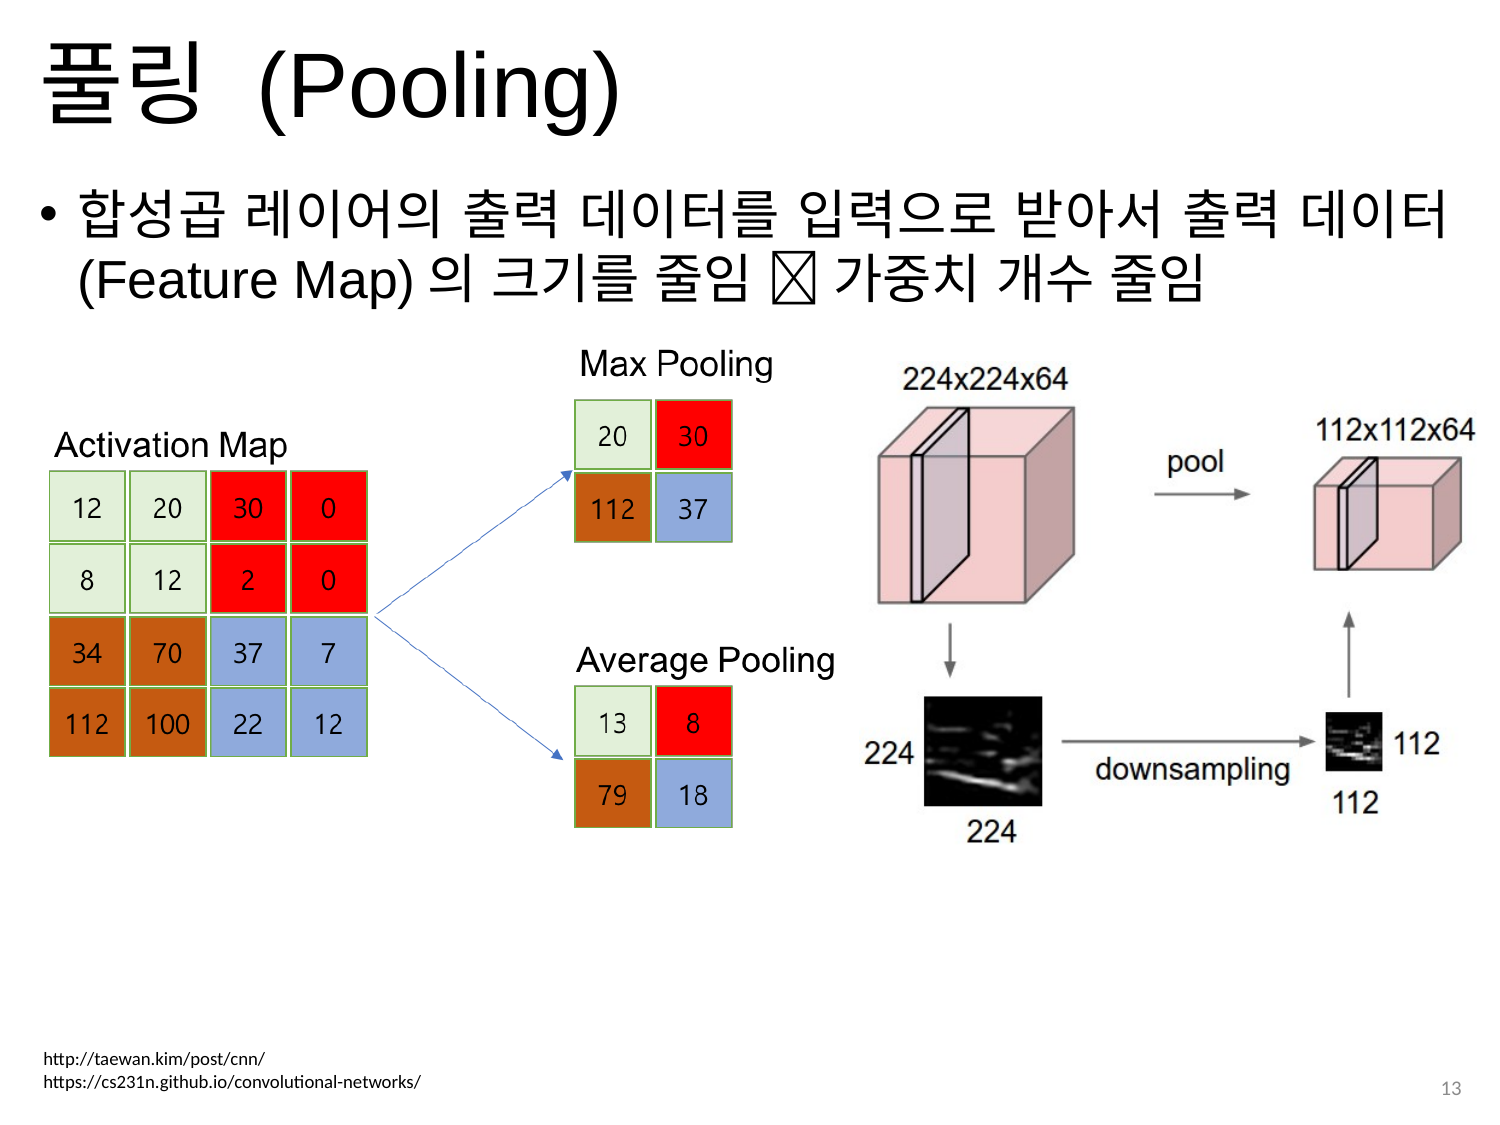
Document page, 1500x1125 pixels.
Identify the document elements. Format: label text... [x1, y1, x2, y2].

slide_number 13 [1347, 1067, 1477, 1108]
text_box http://taewan.kim/post/cnn/ https://cs231n.github.io/convolutional-networks/ [28, 1039, 436, 1100]
list 합성곱 레이어의 출력 데이터를 입력으로 받아서 출력 데이터(Feature Map)의 크기를 줄임  가중치 개수 줄임 [24, 173, 1477, 319]
picture [32, 328, 858, 828]
title 풀링 (Pooling) [24, 17, 1477, 159]
picture [859, 361, 1480, 852]
